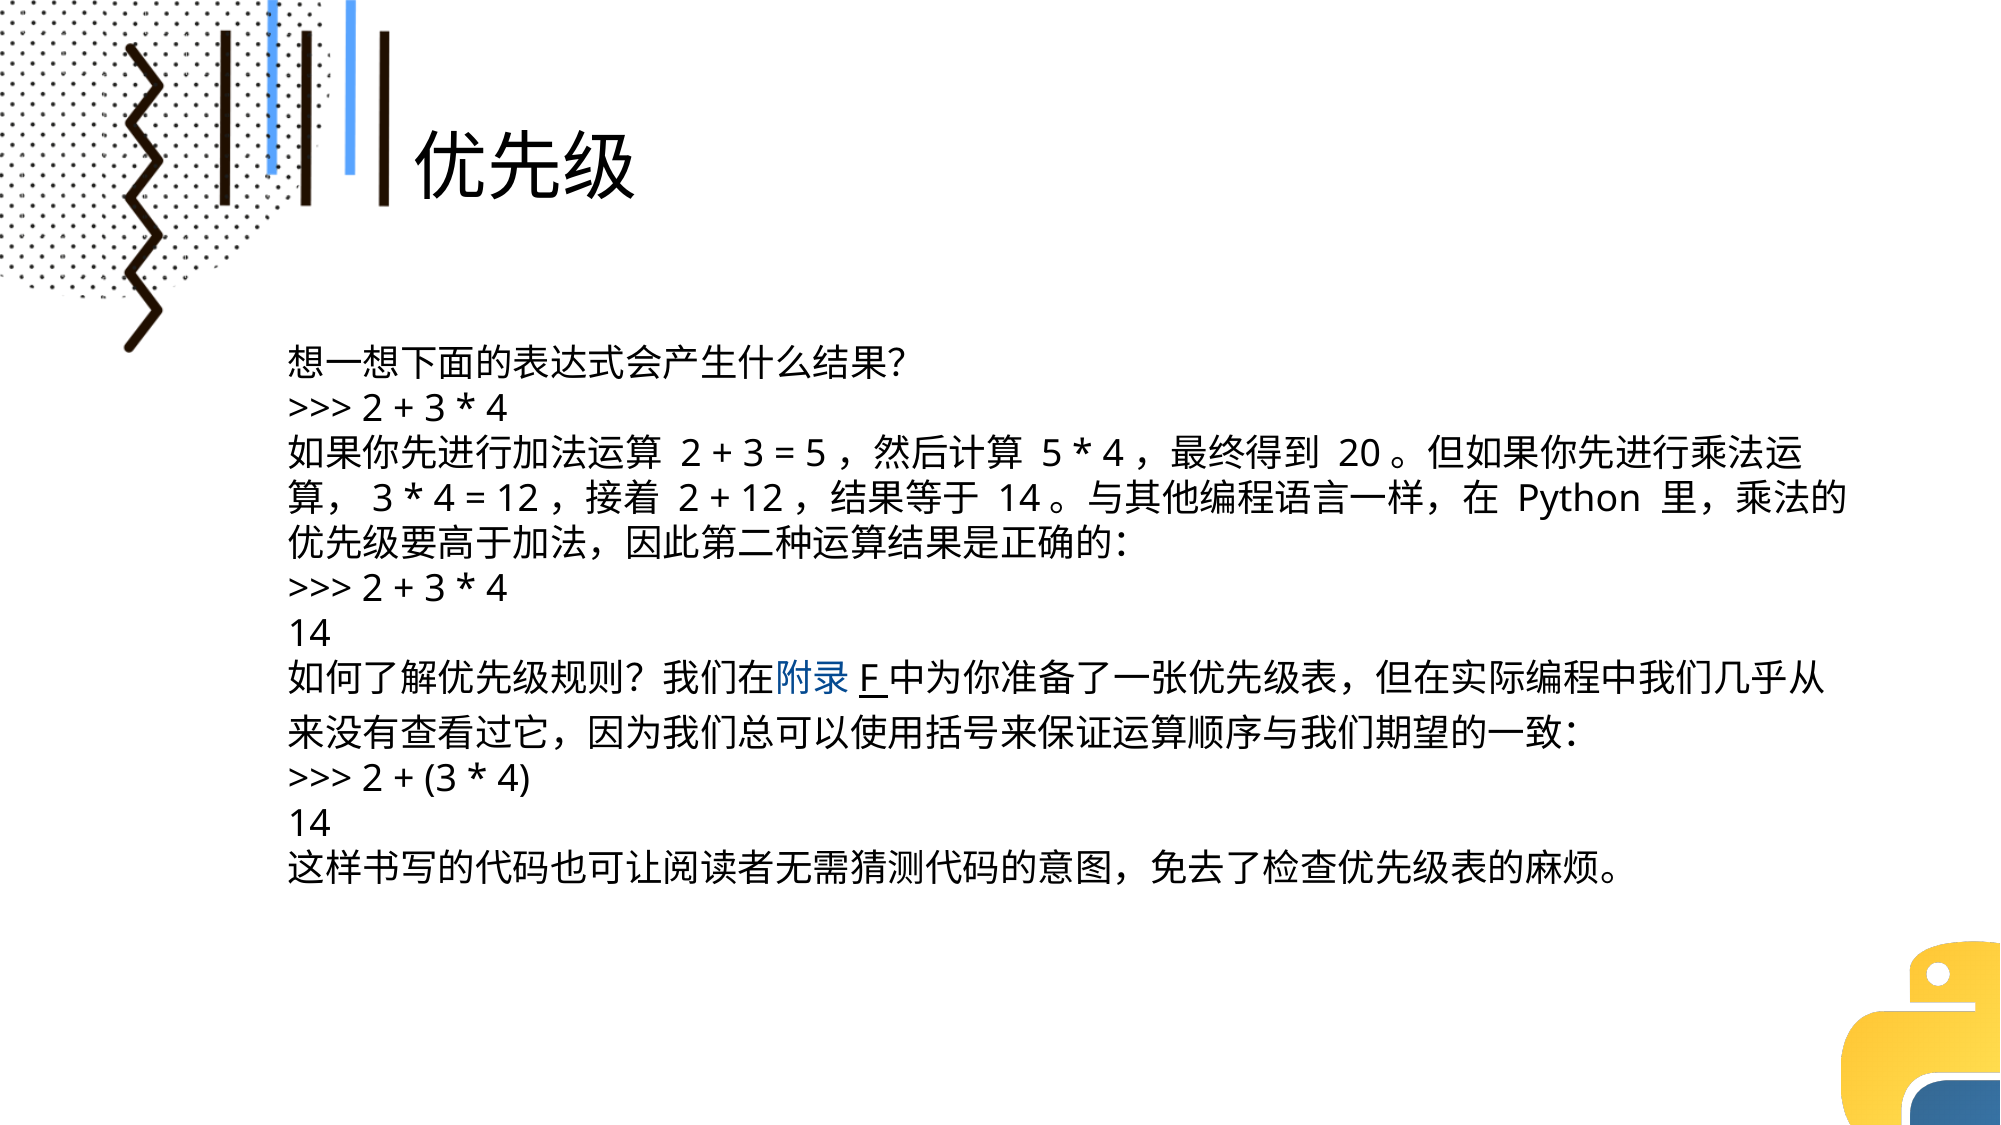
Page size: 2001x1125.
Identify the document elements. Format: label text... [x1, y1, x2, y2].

picture [1841, 941, 2000, 1125]
picture [0, 0, 390, 353]
text_box 想一想下面的表达式会产生什么结果？ >>> 2 + 3 * 4 如果你先进行加法运算 2 + 3 = 5，然后计算 5 * 4，最终得到 20。但如果你先进行乘法运 算，3 * 4 = 12，接着 2 + 12，结果等于 14。与其他编程语言一样，在 Python 里，乘法的 优先级要高于加法，因此第二种运算结果是正确的： >>> 2 + 3 * 4 14 如何了解优先级规则？我们在附录 F 中为你准备了一张优先级表，但在实际编程中我们几乎从 来没有查看过它，因为我们总可以使用括号来保证运算顺序与我们期望的一致： >>> 2 + (3 * 4) 14 这样书写的代码也可让阅读者无需猜测代码的意图，免去了检查优先级表的麻烦。 [273, 331, 1863, 986]
text_box 优先级 [397, 111, 816, 262]
